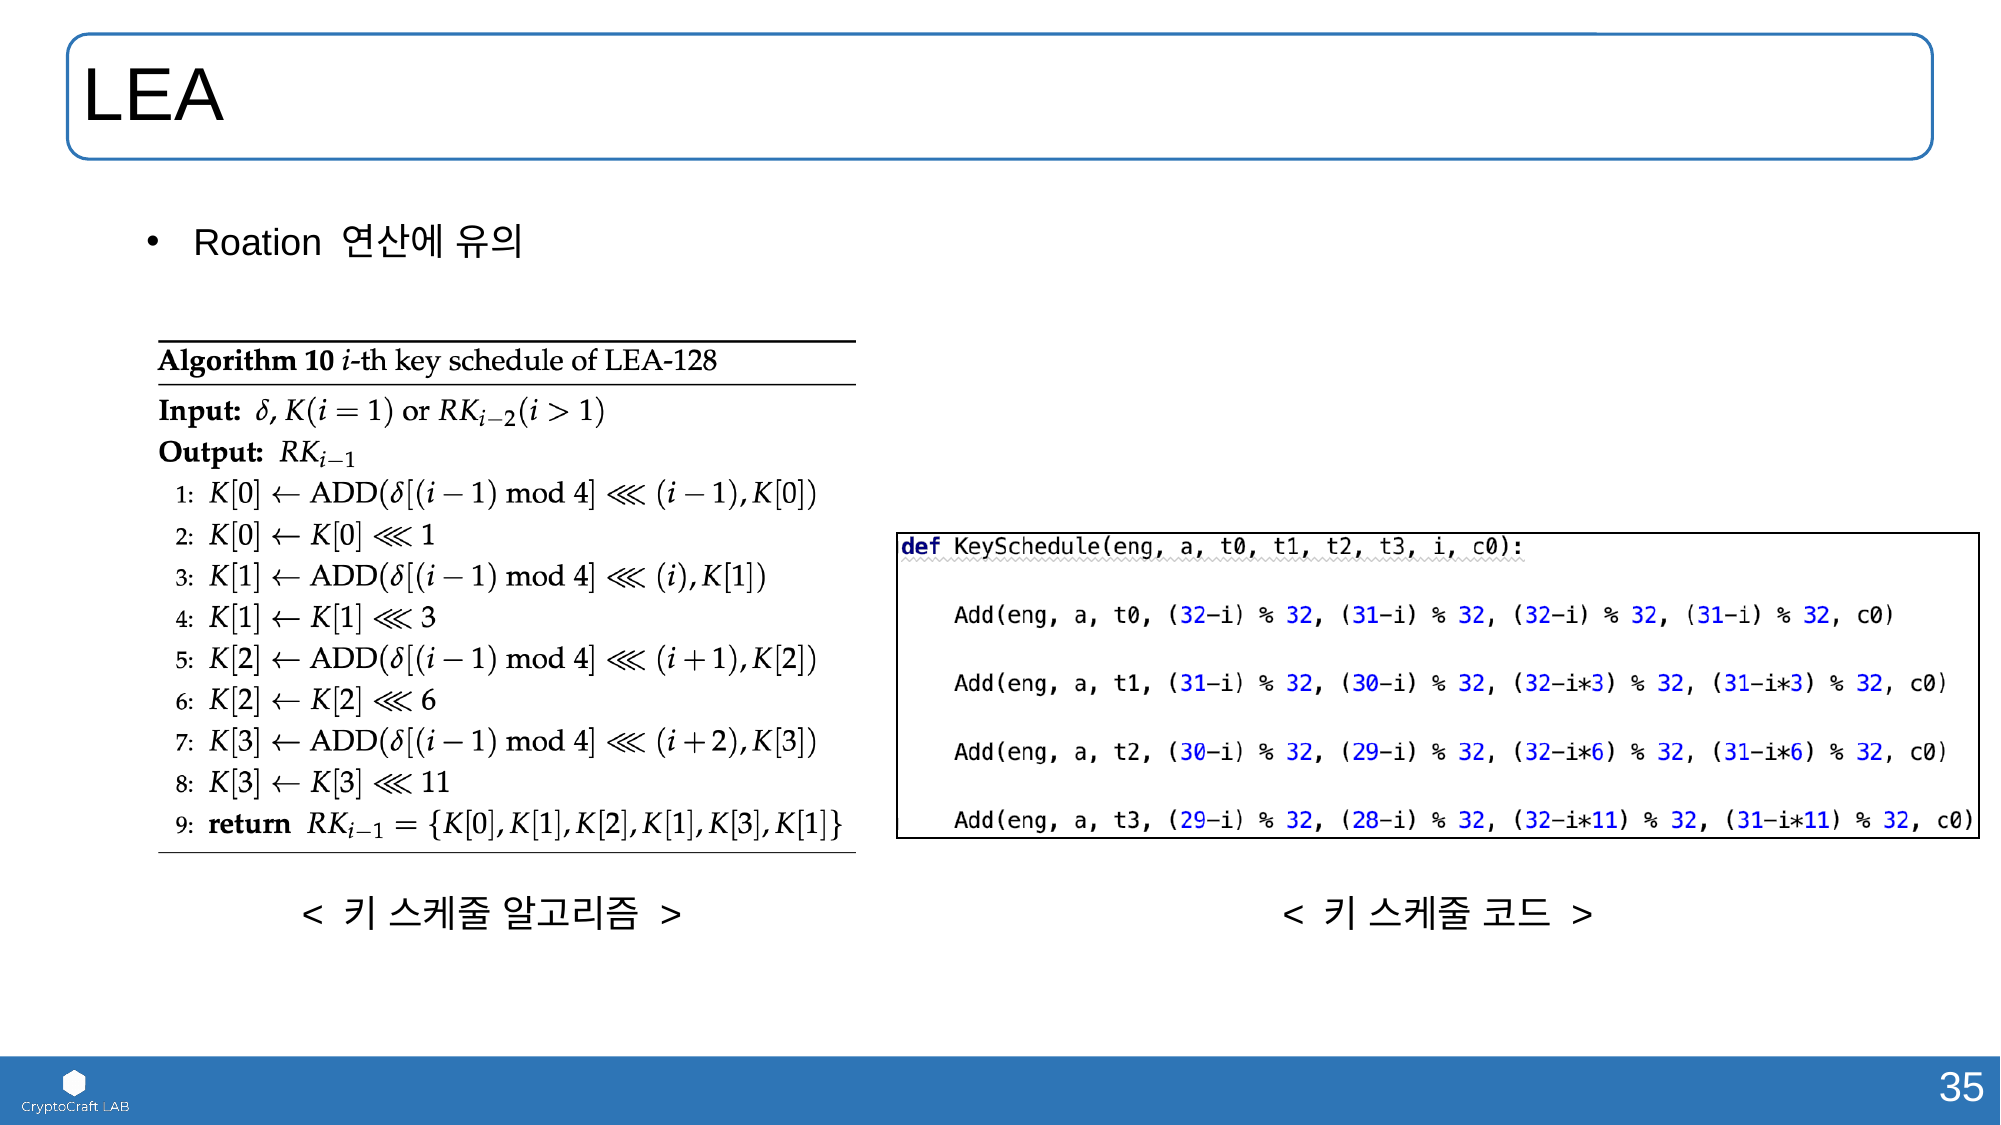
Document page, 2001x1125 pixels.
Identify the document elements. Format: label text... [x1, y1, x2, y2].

picture [13, 1061, 138, 1123]
text_box < 키 스케줄 알고리즘 > [287, 882, 697, 943]
text_box Roation 연산에 유의 [131, 210, 540, 270]
title LEA [67, 34, 1933, 160]
picture [152, 335, 856, 858]
picture [897, 533, 1979, 839]
text_box < 키 스케줄 코드 > [1267, 882, 1609, 943]
